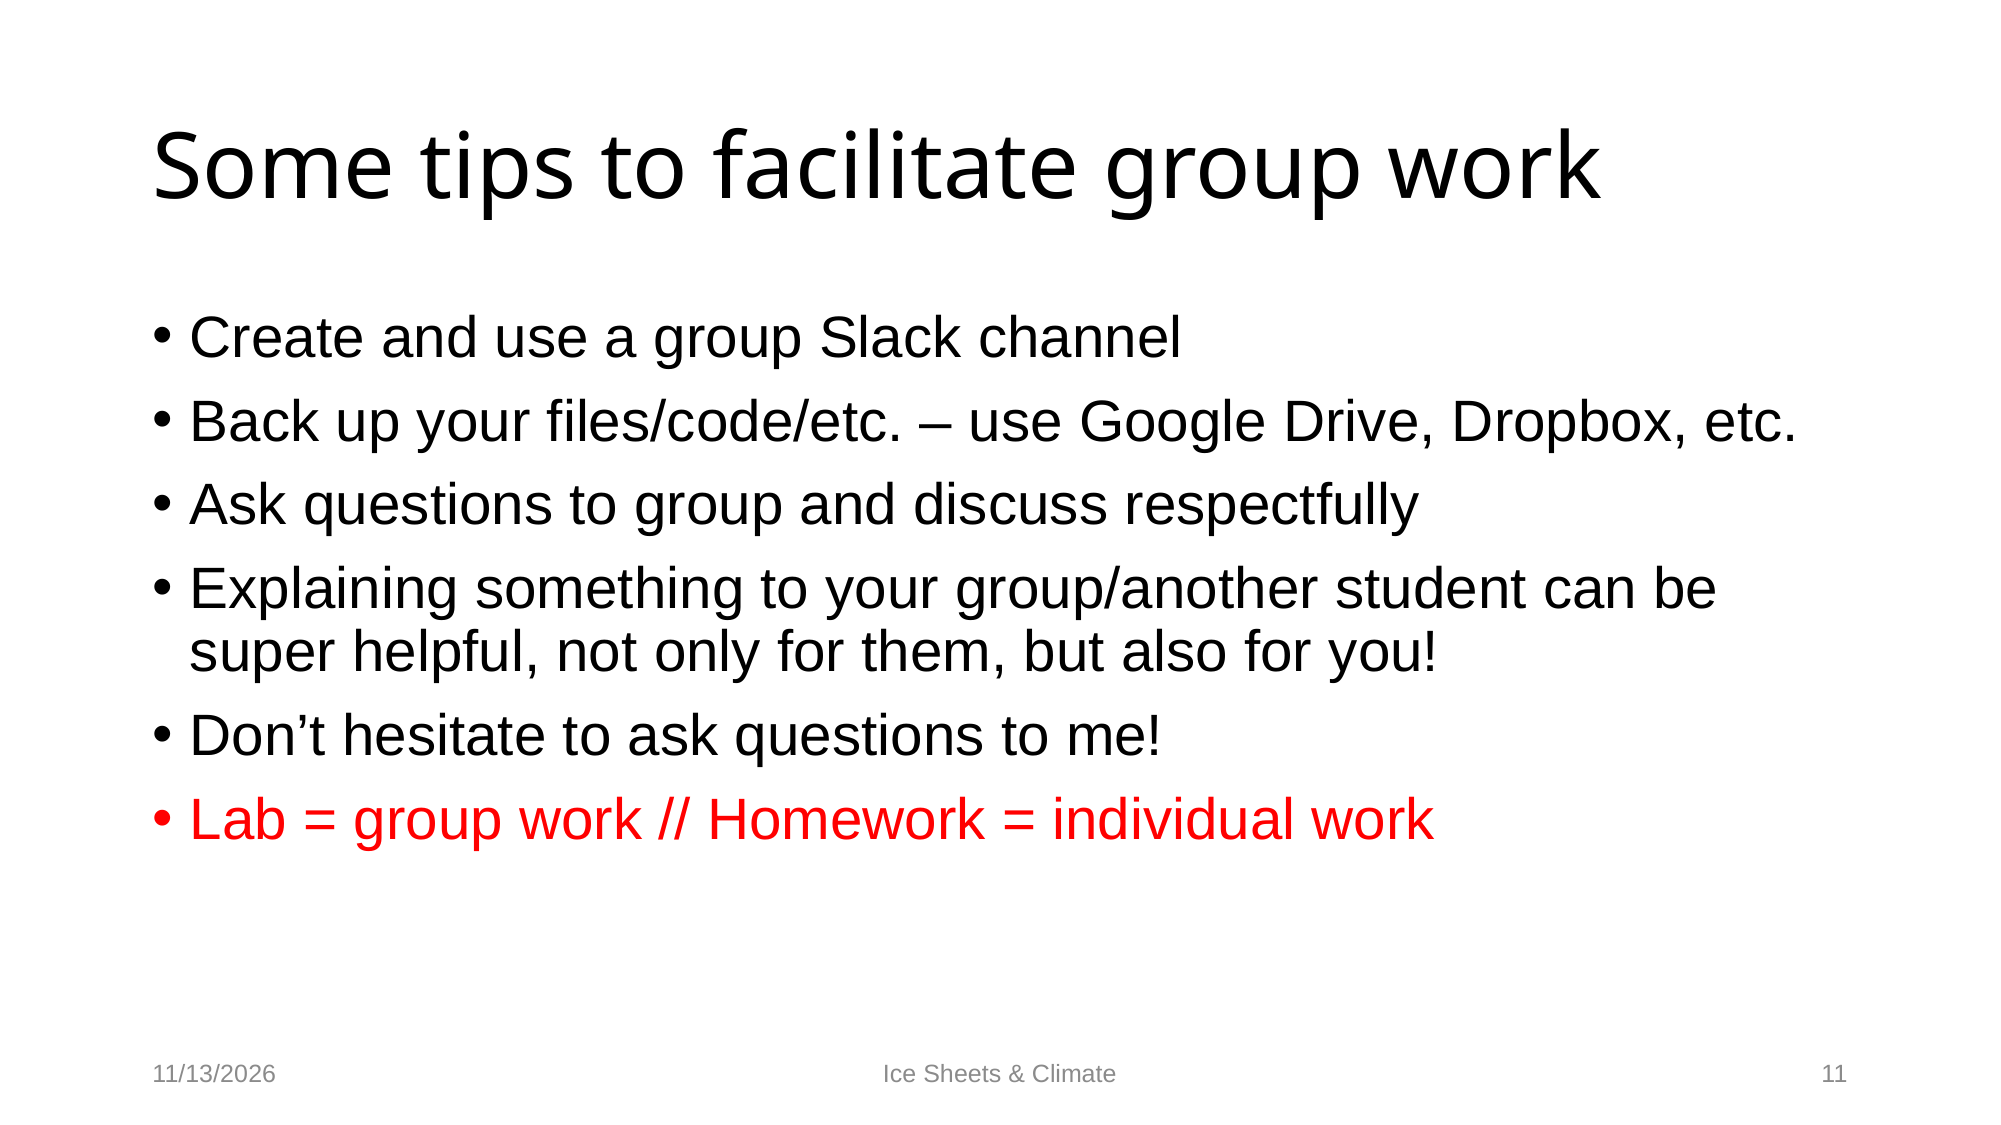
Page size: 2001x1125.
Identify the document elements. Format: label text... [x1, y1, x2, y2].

list Create and use a group Slack channel Back up your files/code/etc. – use Google Drive, Dropbox, etc. Ask questions to group and discuss respectfully Explaining something to your group/another student can be super helpful, not only for them, but also for you! Don’t hesitate to ask questions to me! Lab = group work // Homework = individual work [137, 299, 1863, 1014]
slide_number 11 [1412, 1042, 1863, 1103]
footer Ice Sheets & Climate [662, 1042, 1338, 1103]
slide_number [137, 1042, 588, 1103]
title Some tips to facilitate group work [137, 59, 1948, 278]
